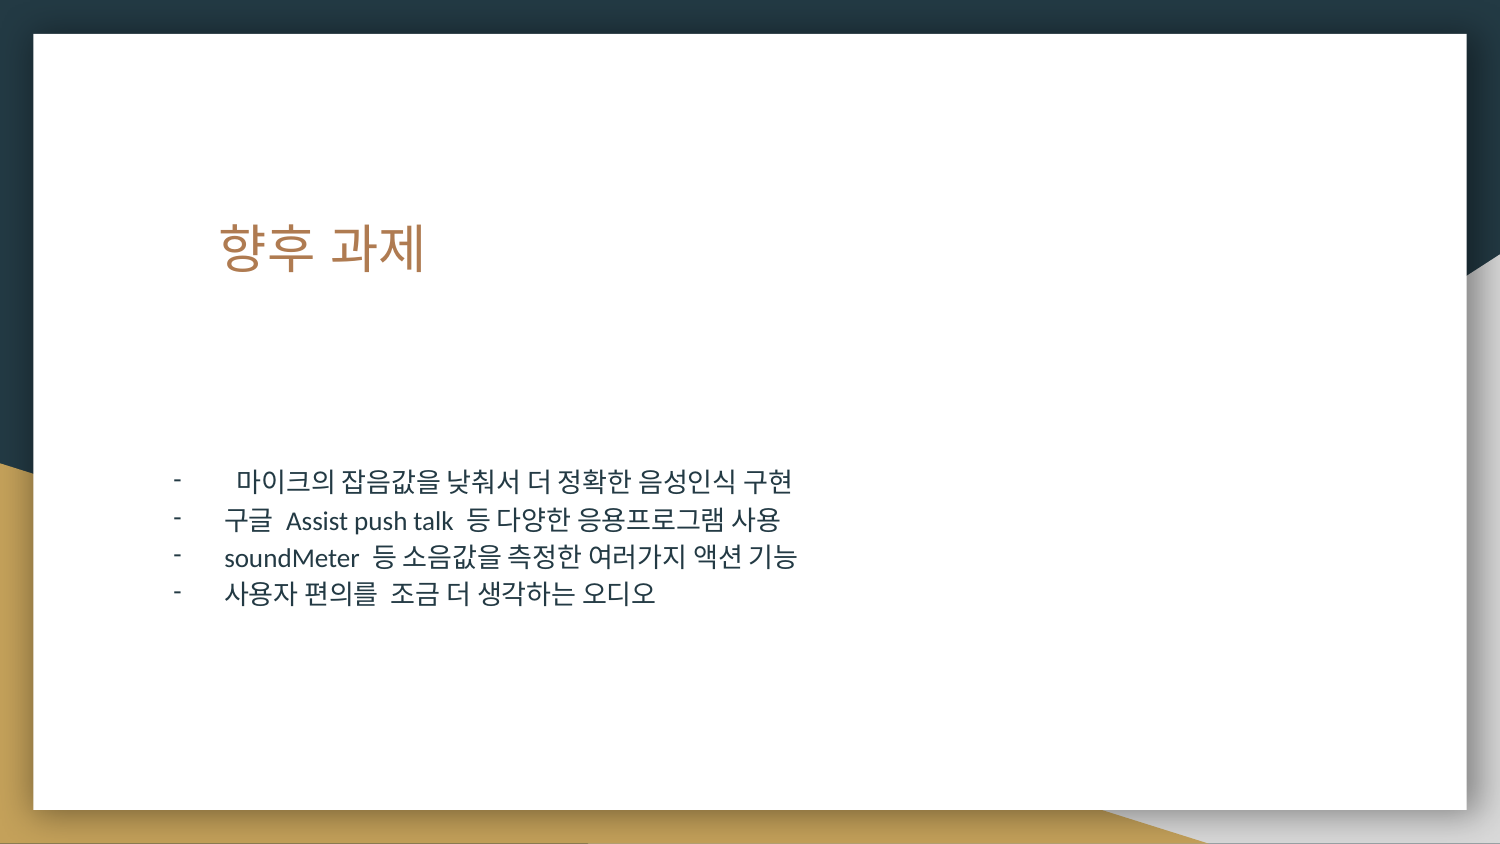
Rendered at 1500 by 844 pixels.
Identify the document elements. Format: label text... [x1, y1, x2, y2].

list 마이크의 잡음값을 낮춰서 더 정확한 음성인식 구현 구글 Assist push talk 등 다양한 응용프로그램 사용 soundMeter 등 소음값을 측정한 여러가지 액션 기능 사용자 편의를 조금 더 생각하는 오디오 [134, 326, 1366, 729]
title 향후 과제 [134, 138, 1366, 296]
